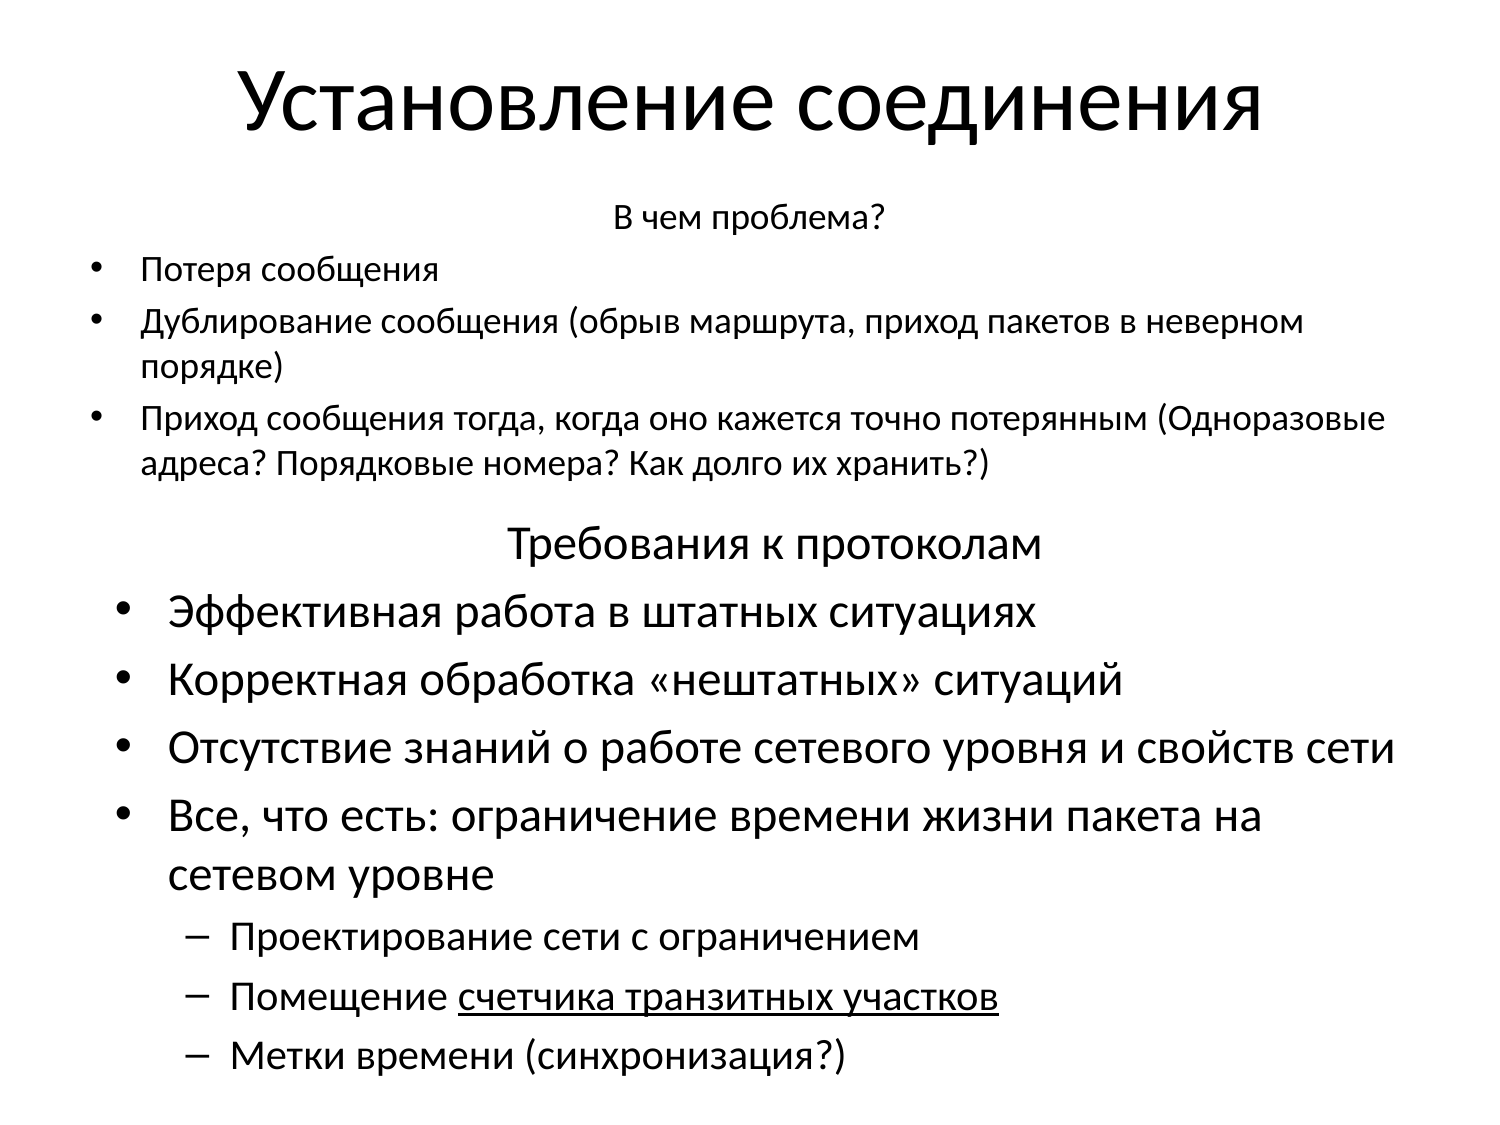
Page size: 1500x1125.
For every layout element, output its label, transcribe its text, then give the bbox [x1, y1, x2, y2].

text_box Требования к протоколам Эффективная работа в штатных ситуациях Корректная обработка «нештатных» ситуаций Отсутствие знаний о работе сетевого уровня и свойств сети Все, что есть: ограничение времени жизни пакета на сетевом уровне Проектирование сети с ограничением Помещение счетчика транзитных участков Метки времени (синхронизация?) [99, 503, 1450, 1094]
list В чем проблема? Потеря сообщения Дублирование сообщения (обрыв маршрута, приход пакетов в неверном порядке) Приход сообщения тогда, когда оно кажется точно потерянным (Одноразовые адреса? Порядковые номера? Как долго их хранить?) [75, 184, 1425, 492]
title Установление соединения [76, 0, 1427, 188]
